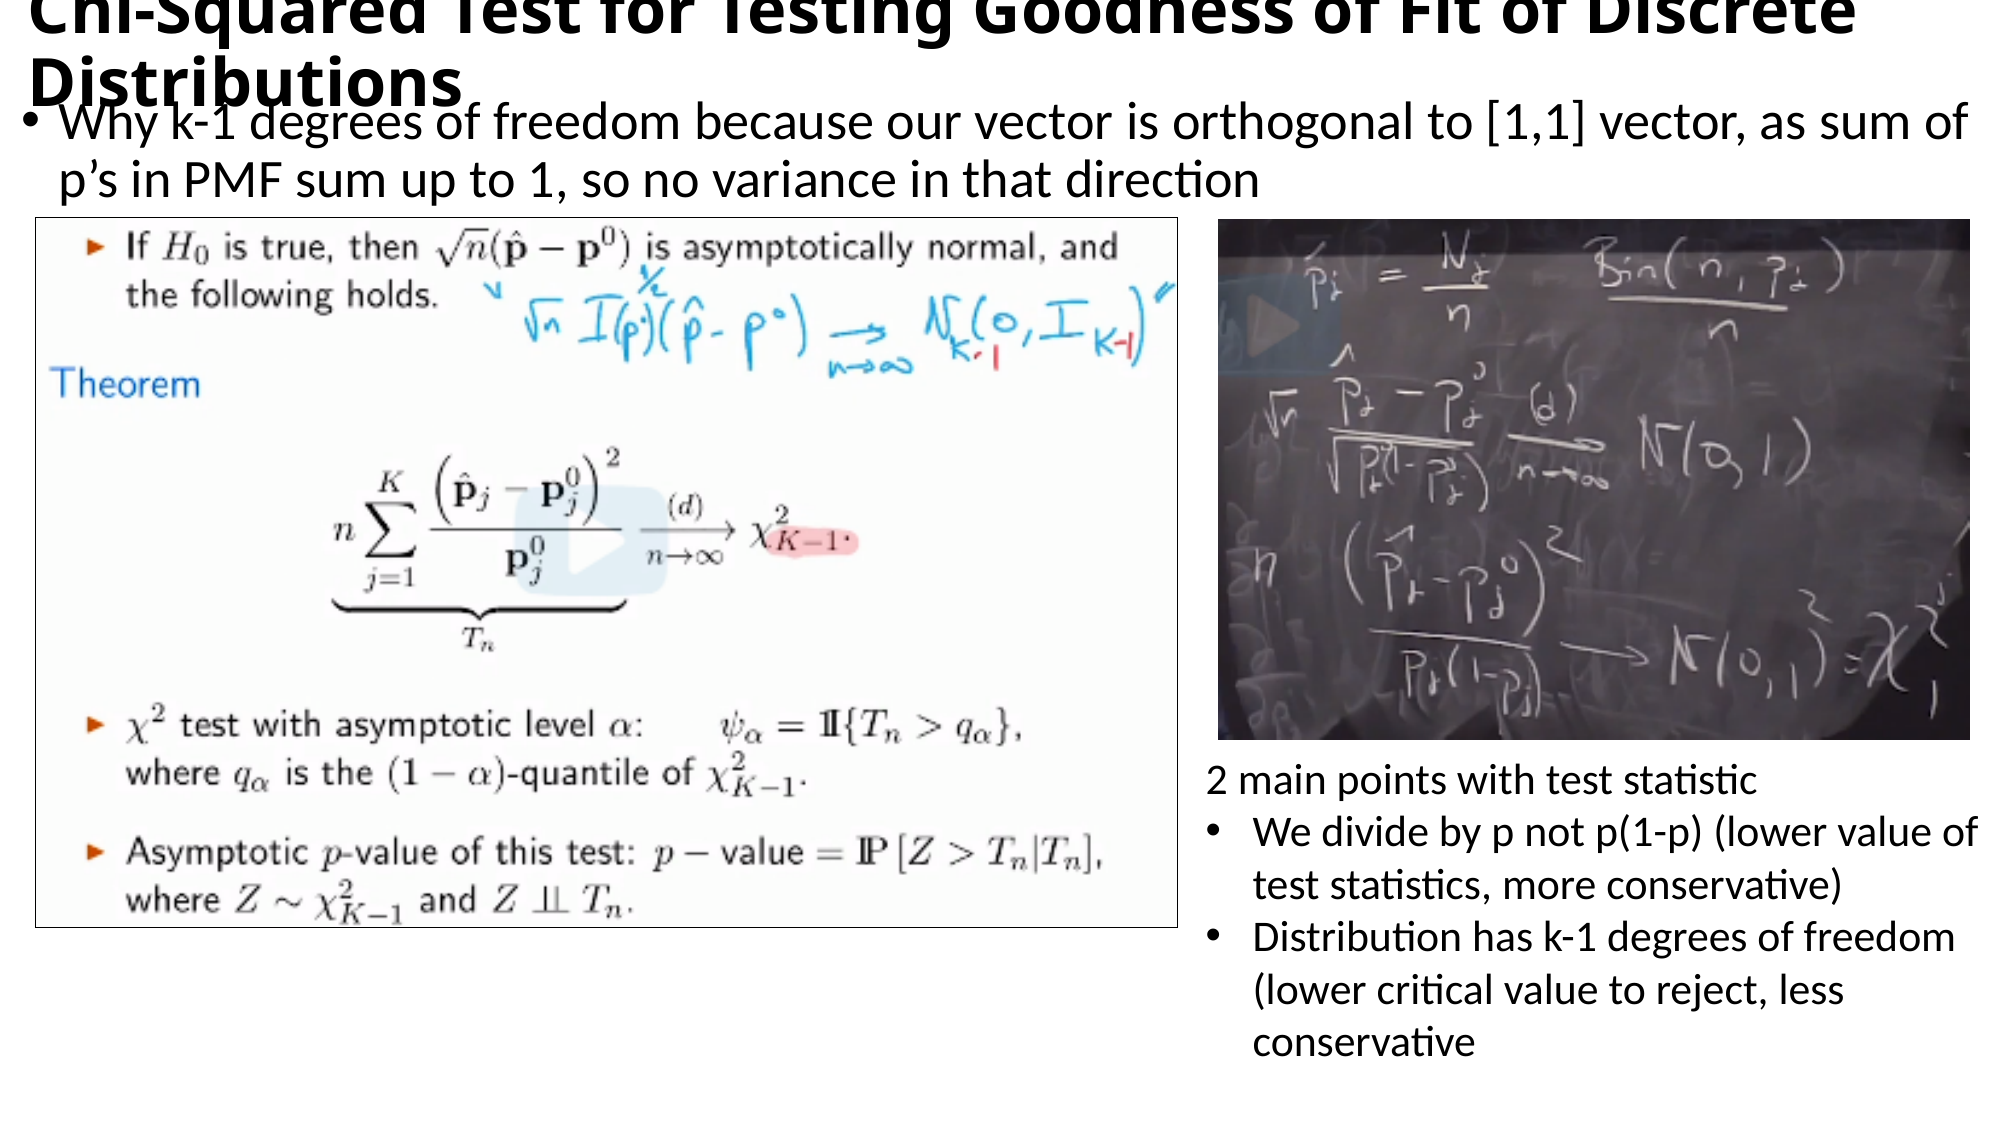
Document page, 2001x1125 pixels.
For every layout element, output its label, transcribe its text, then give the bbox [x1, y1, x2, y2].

picture [1218, 219, 1970, 740]
title Chi-Squared Test for Testing Goodness of Fit of Discrete Distributions [12, 9, 1971, 84]
list Why k-1 degrees of freedom because our vector is orthogonal to [1,1] vector, as sum of p’s in PMF sum up to 1, so no variance in that direction [5, 84, 1993, 1108]
text_box 2 main points with test statistic We divide by p not p(1-p) (lower value of test statistics, more conservative) Distribution has k-1 degrees of freedom (lower critical value to reject, less conservative [1190, 743, 2000, 1073]
picture [34, 217, 1178, 928]
